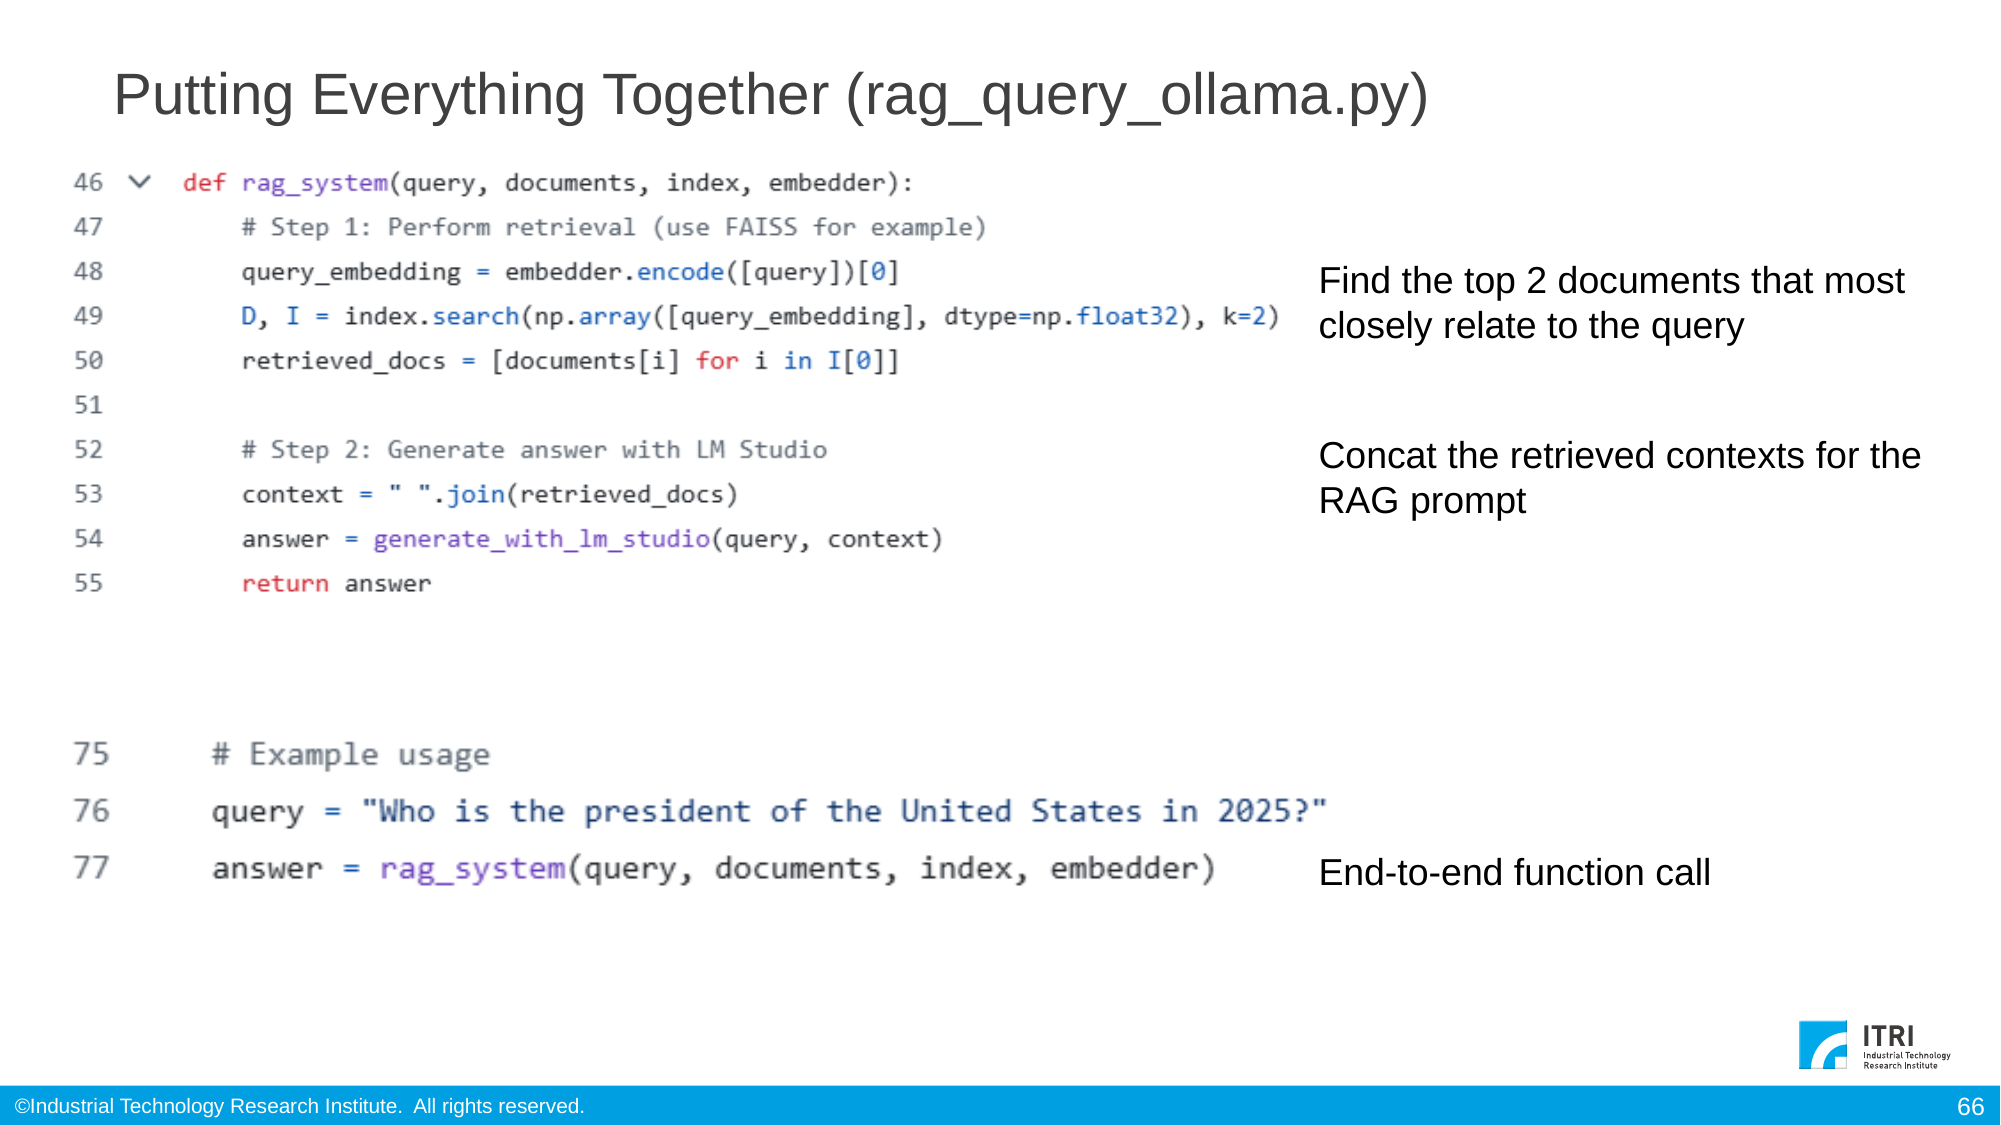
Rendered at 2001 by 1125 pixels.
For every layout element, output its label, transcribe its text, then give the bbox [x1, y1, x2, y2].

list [52, 152, 1305, 599]
picture [52, 729, 1365, 895]
text_box End-to-end function call [1367, 840, 1978, 900]
slide_number 66 [1874, 1085, 2000, 1125]
title Putting Everything Together (rag_query_ollama.py) [98, 48, 1930, 198]
text_box Find the top 2 documents that most closely relate to the query [1309, 248, 1978, 354]
text_box Concat the retrieved contexts for the RAG prompt [1309, 423, 1978, 529]
